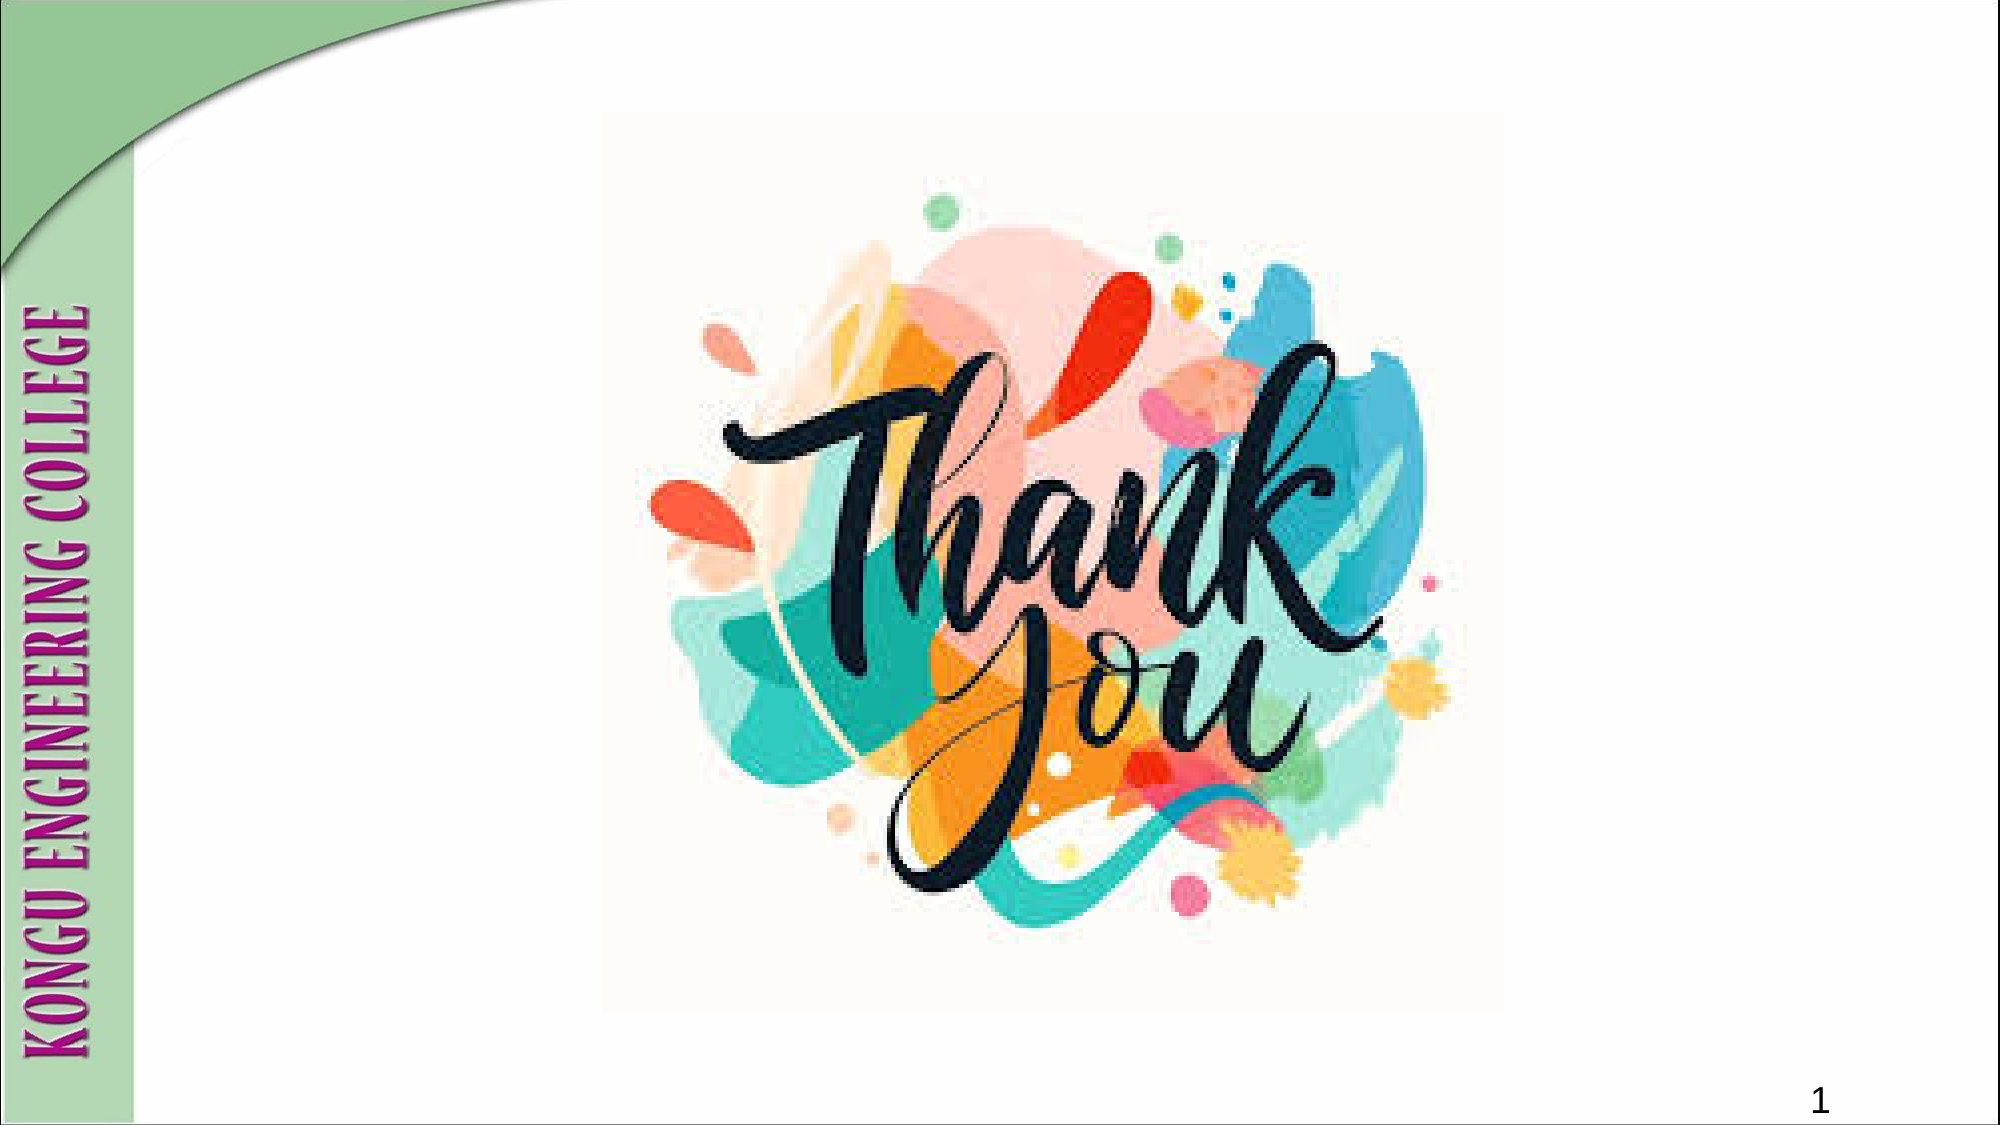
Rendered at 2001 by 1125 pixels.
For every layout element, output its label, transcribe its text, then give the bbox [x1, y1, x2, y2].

slide_number 10 [1810, 1068, 1851, 1115]
picture [0, 0, 2000, 1125]
